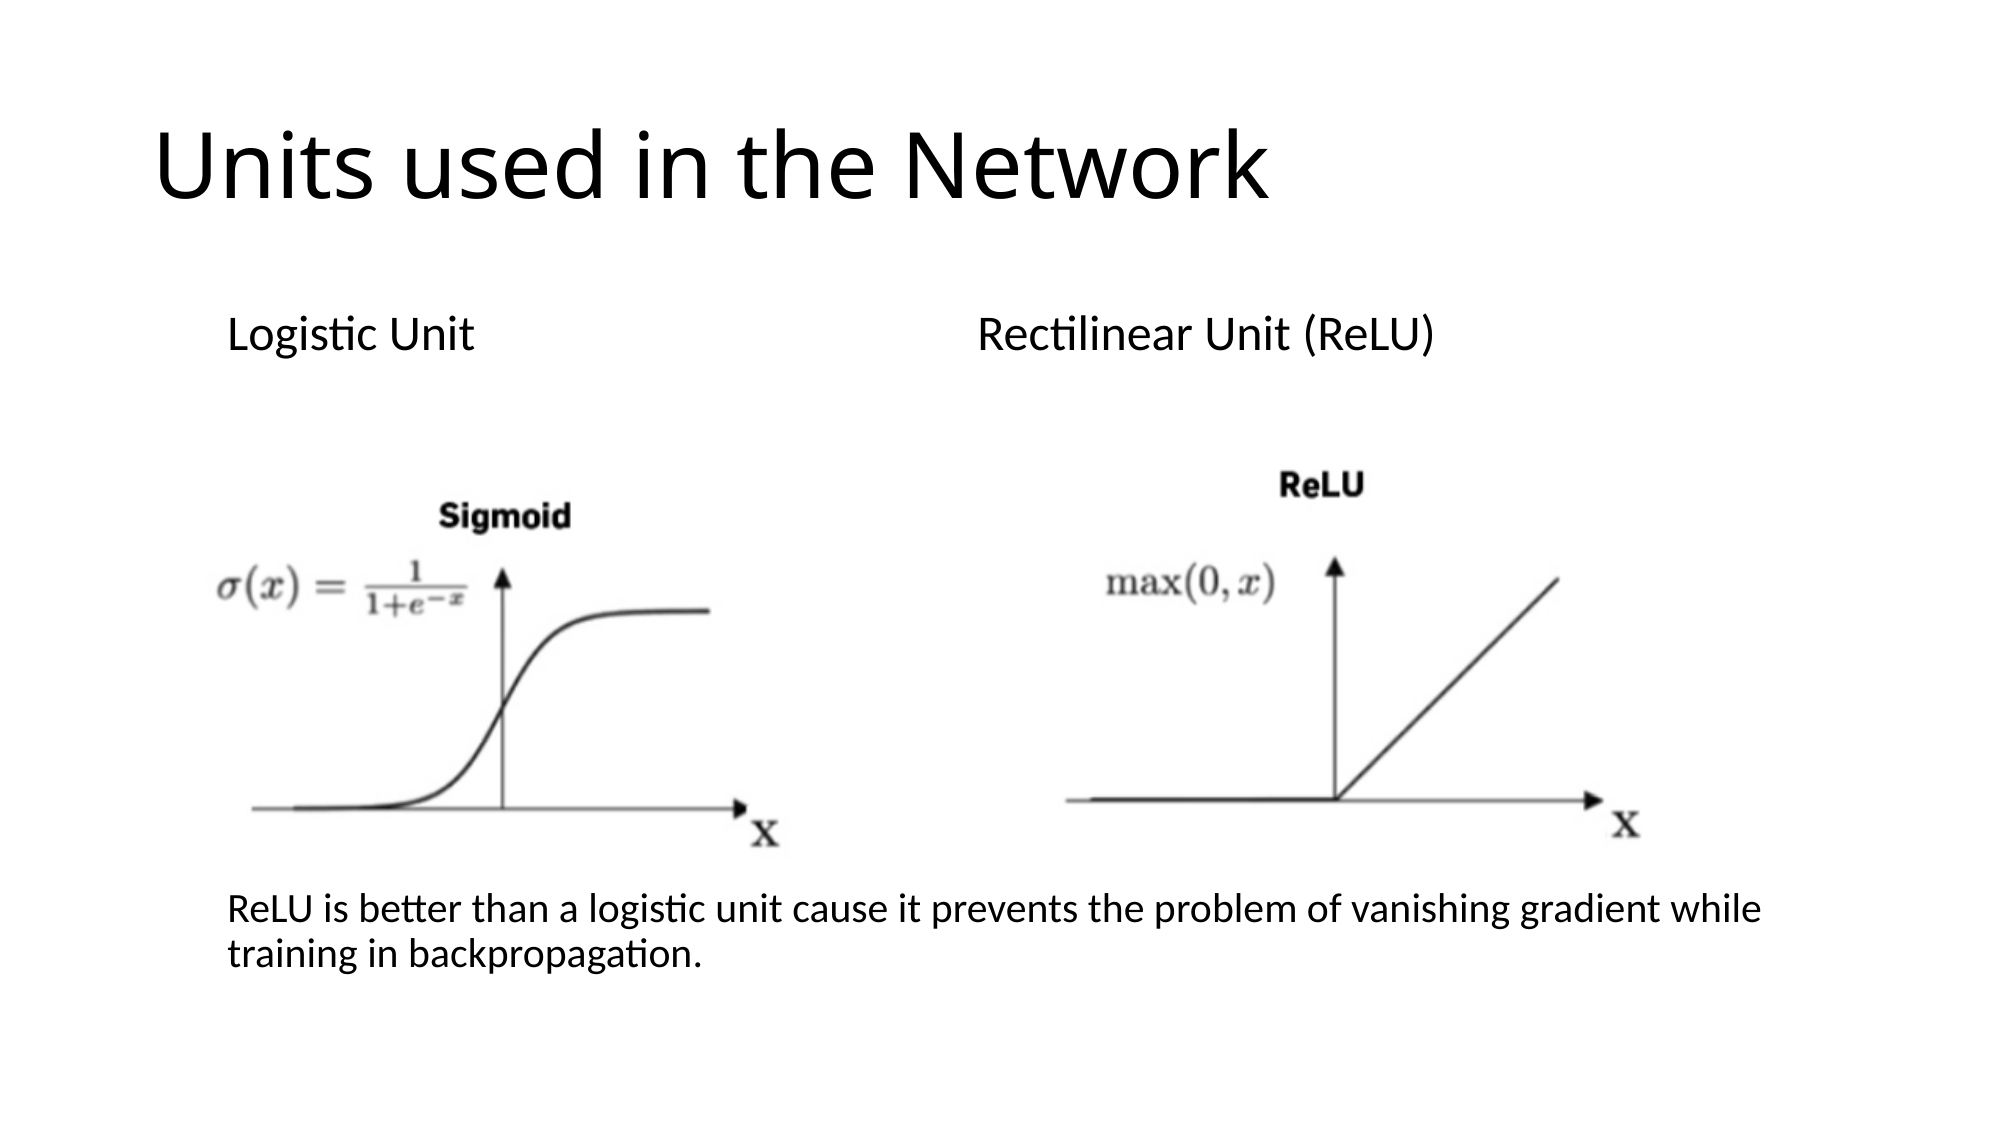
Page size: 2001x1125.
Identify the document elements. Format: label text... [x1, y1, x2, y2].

picture [192, 448, 840, 865]
title Units used in the Network [137, 59, 1863, 278]
list Logistic Unit Rectilinear Unit (ReLU) ReLU is better than a logistic unit cause it prevents the problem of vanishing gradient while training in backpropagation. [137, 299, 1863, 1014]
picture [1036, 448, 1665, 863]
